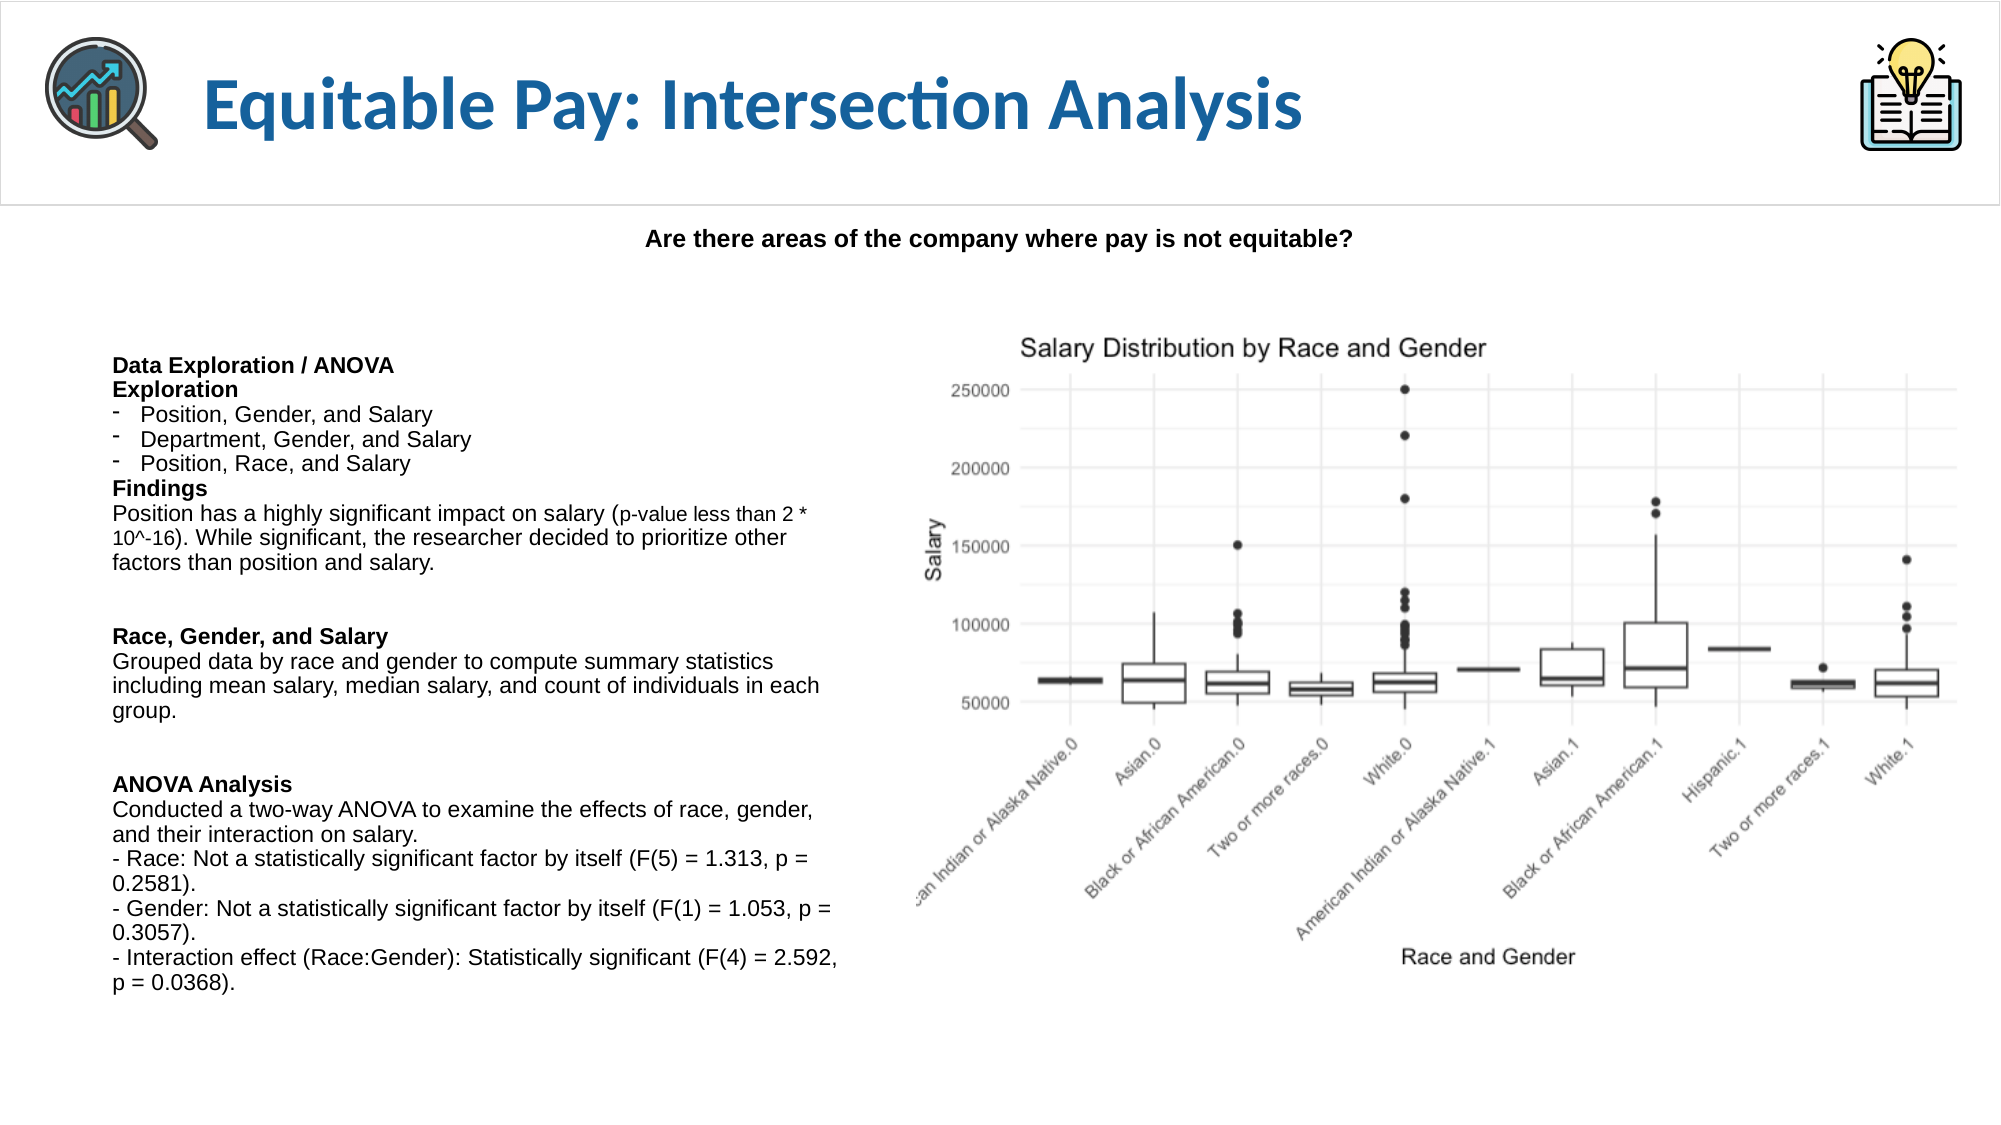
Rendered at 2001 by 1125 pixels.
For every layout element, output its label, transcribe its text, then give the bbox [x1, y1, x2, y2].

picture [1855, 38, 1967, 151]
text_box Data Exploration / ANOVA Exploration Position, Gender, and Salary Department, Gender, and Salary Position, Race, and Salary Findings Position has a highly significant impact on salary (p-value less than 2 * 10^-16). While significant, the researcher decided to prioritize other factors than position and salary. Race, Gender, and Salary Grouped data by race and gender to compute summary statistics including mean salary, median salary, and count of individuals in each group. ANOVA Analysis Conducted a two-way ANOVA to examine the effects of race, gender, and their interaction on salary. - Race: Not a statistically significant factor by itself (F(5) = 1.313, p = 0.2581). - Gender: Not a statistically significant factor by itself (F(1) = 1.053, p = 0.3057). - Interaction effect (Race:Gender): Statistically significant (F(4) = 2.592, p = 0.0368). [101, 319, 857, 977]
title Equitable Pay: Intersection Analysis [191, 37, 1787, 163]
text_box Are there areas of the company where pay is not equitable? [0, 215, 2000, 264]
picture [45, 37, 158, 150]
picture [916, 331, 1964, 974]
